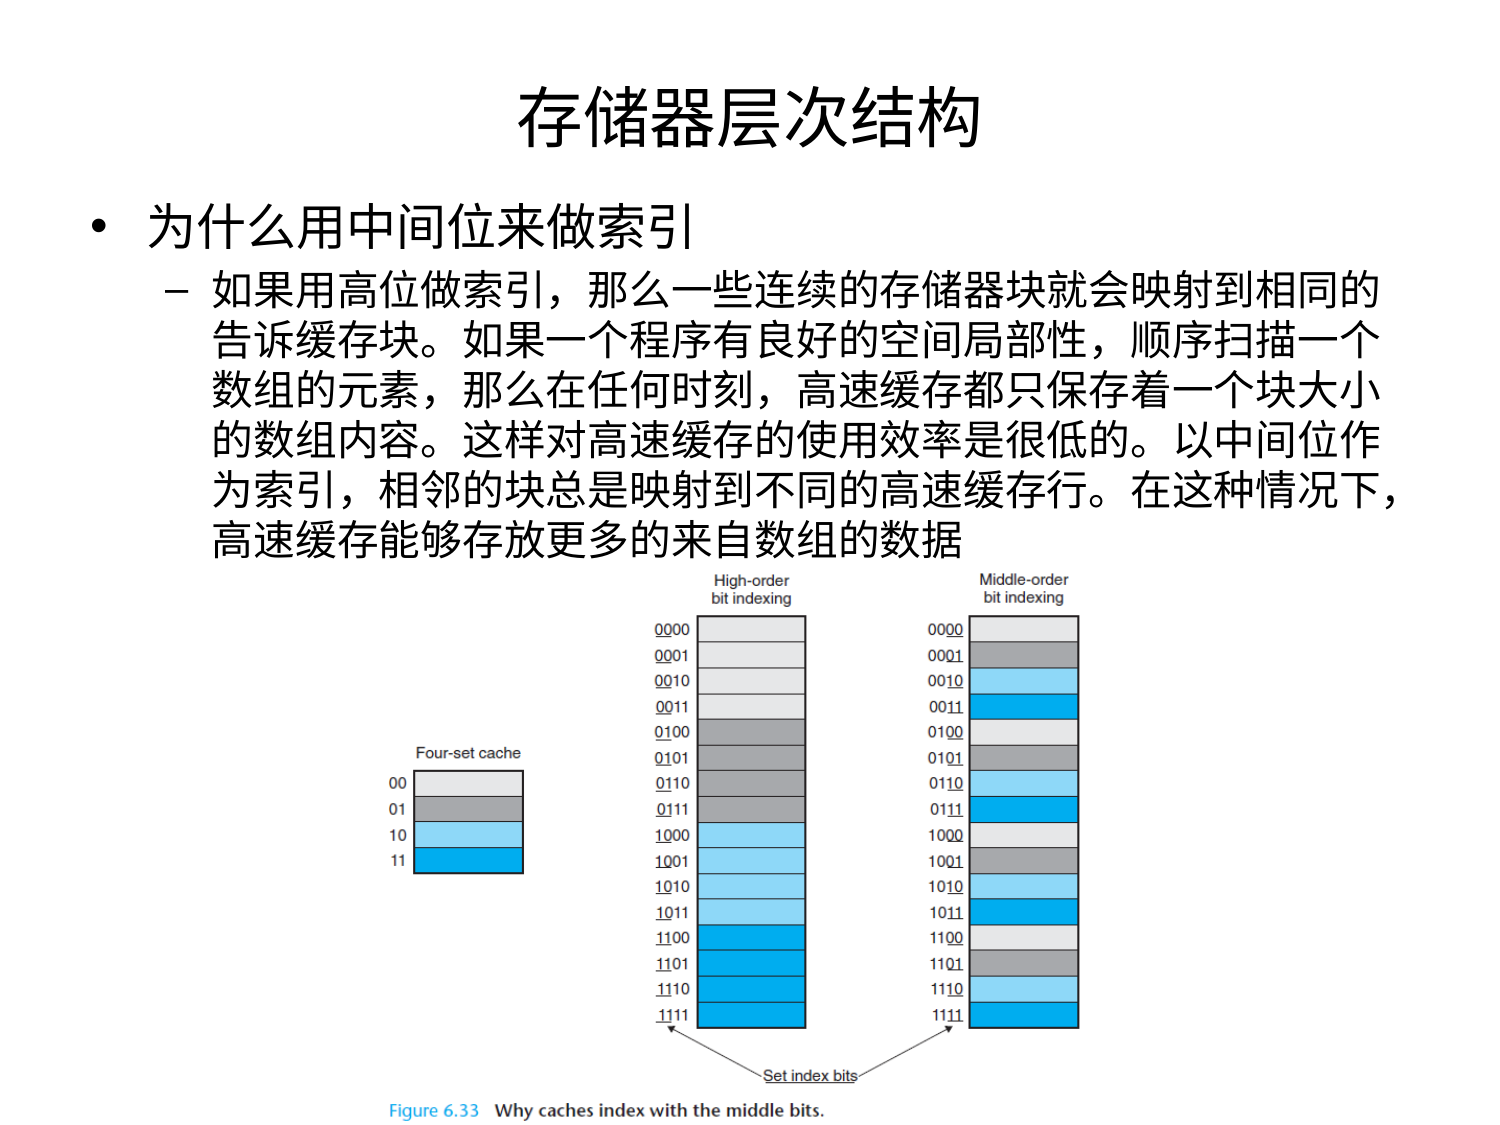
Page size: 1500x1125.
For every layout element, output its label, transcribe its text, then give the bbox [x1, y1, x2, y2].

picture [387, 563, 1093, 1125]
list 为什么用中间位来做索引 如果用高位做索引，那么一些连续的存储器块就会映射到相同的告诉缓存块。如果一个程序有良好的空间局部性，顺序扫描一个数组的元素，那么在任何时刻，高速缓存都只保存着一个块大小的数组内容。这样对高速缓存的使用效率是很低的。以中间位作为索引，相邻的块总是映射到不同的高速缓存行。在这种情况下，高速缓存能够存放更多的来自数组的数据 [75, 187, 1425, 1100]
title 存储器层次结构 [75, 45, 1425, 187]
